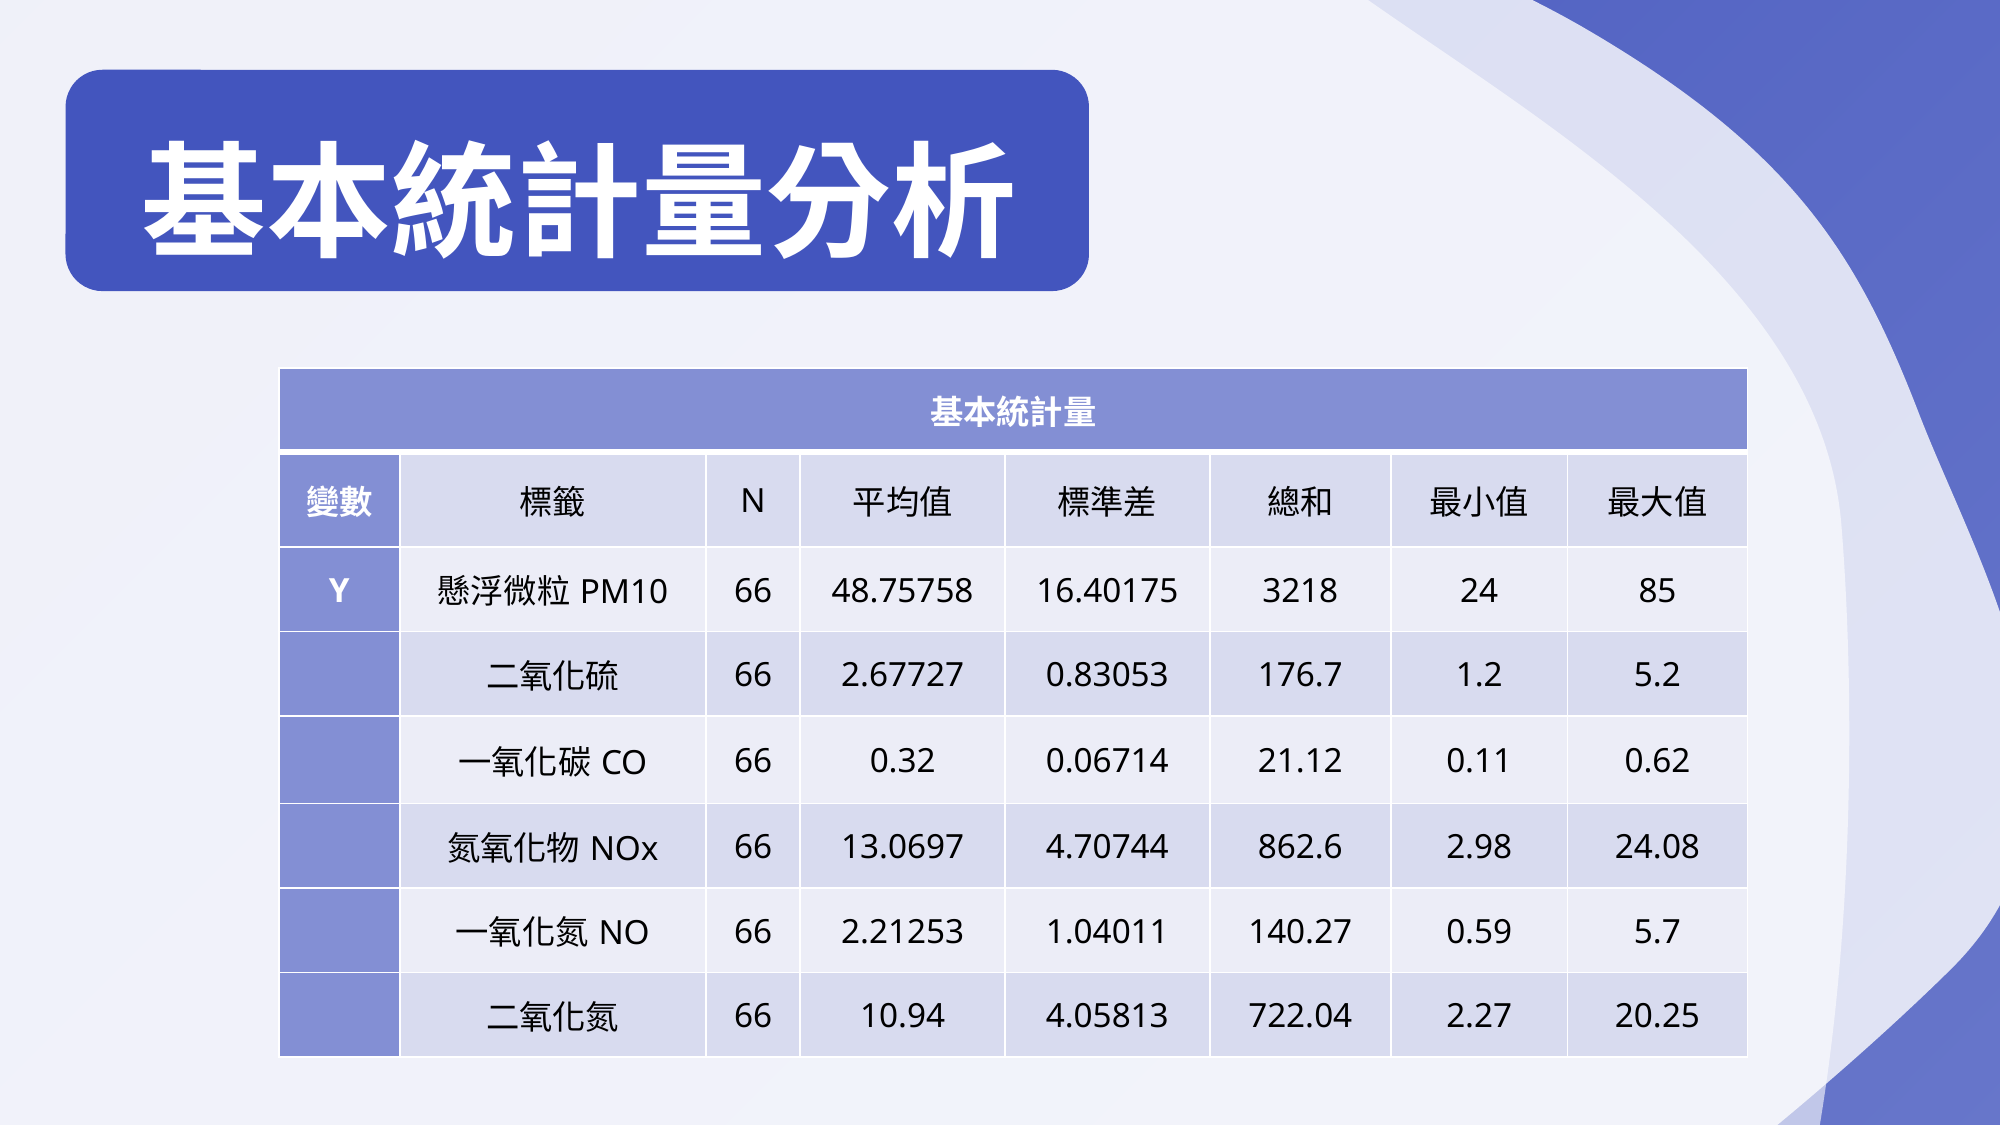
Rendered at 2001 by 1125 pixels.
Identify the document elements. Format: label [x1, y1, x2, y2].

text_box [65, 69, 1089, 292]
